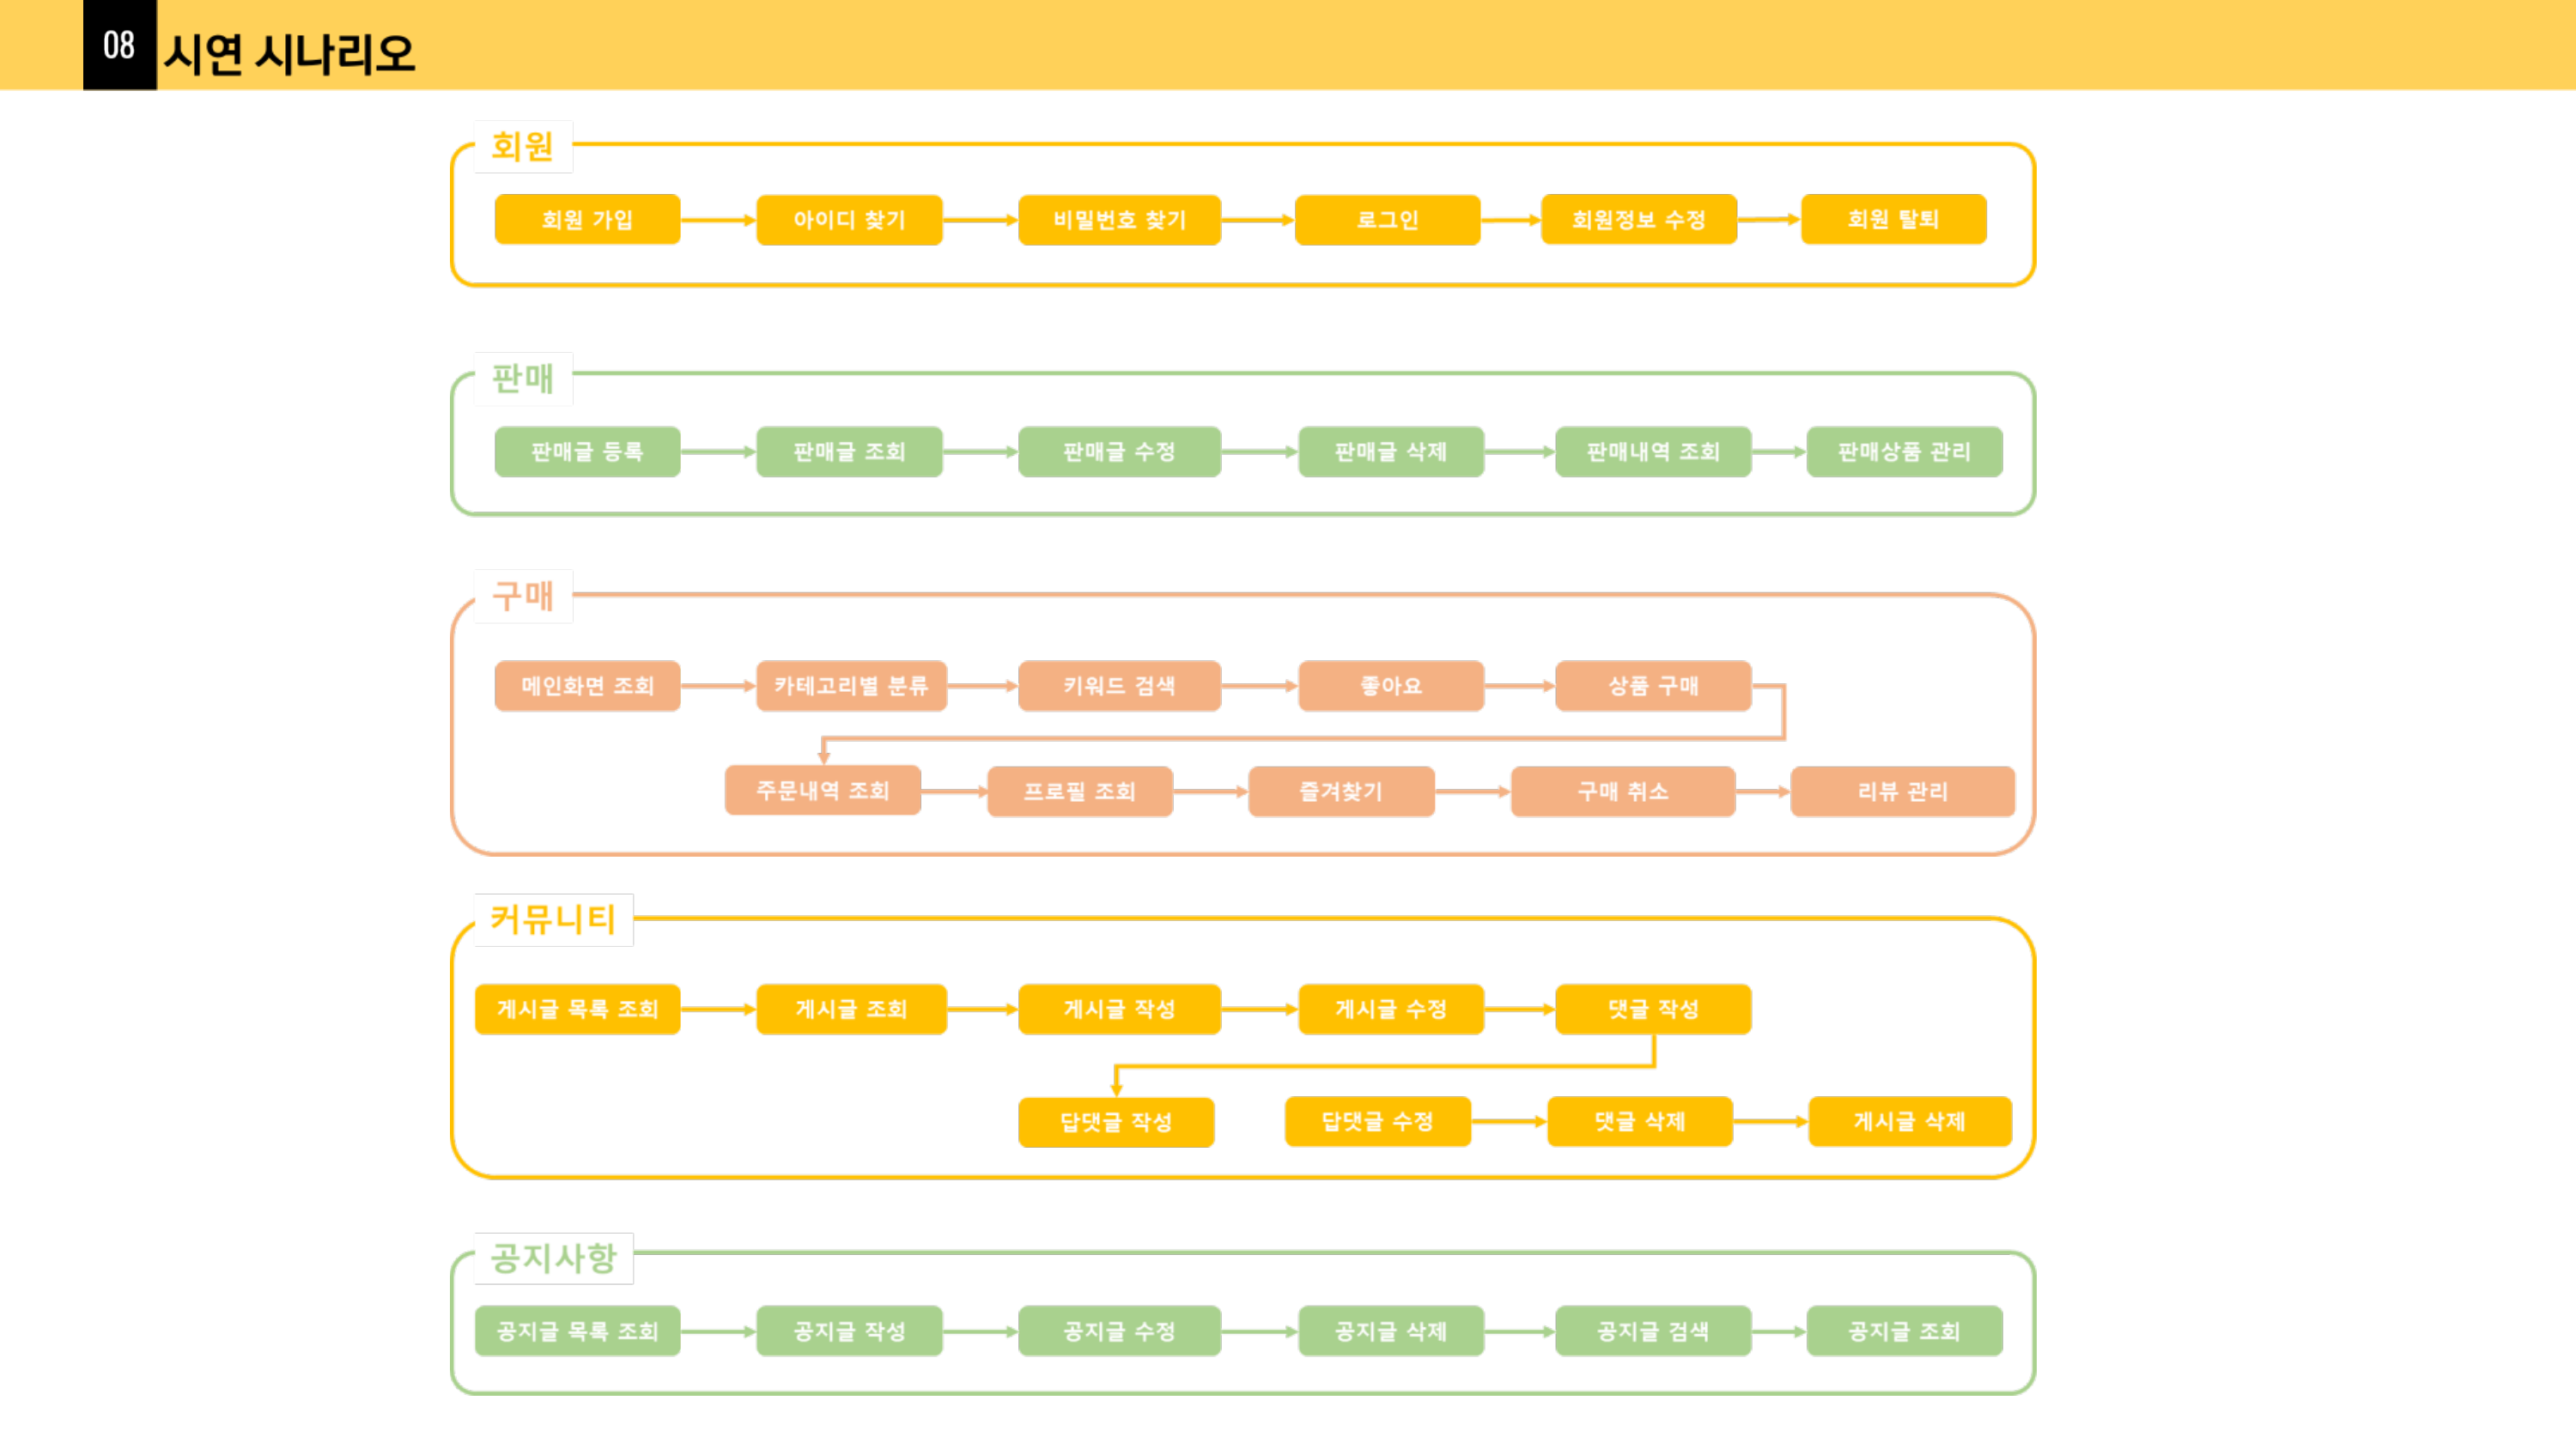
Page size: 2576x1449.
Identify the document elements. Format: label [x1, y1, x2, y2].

text_box [161, 0, 2576, 91]
text_box [450, 117, 2037, 857]
picture [157, 18, 437, 95]
text_box [83, 0, 159, 91]
text_box [450, 890, 2037, 1397]
text_box [0, 0, 82, 91]
picture [52, 18, 150, 75]
